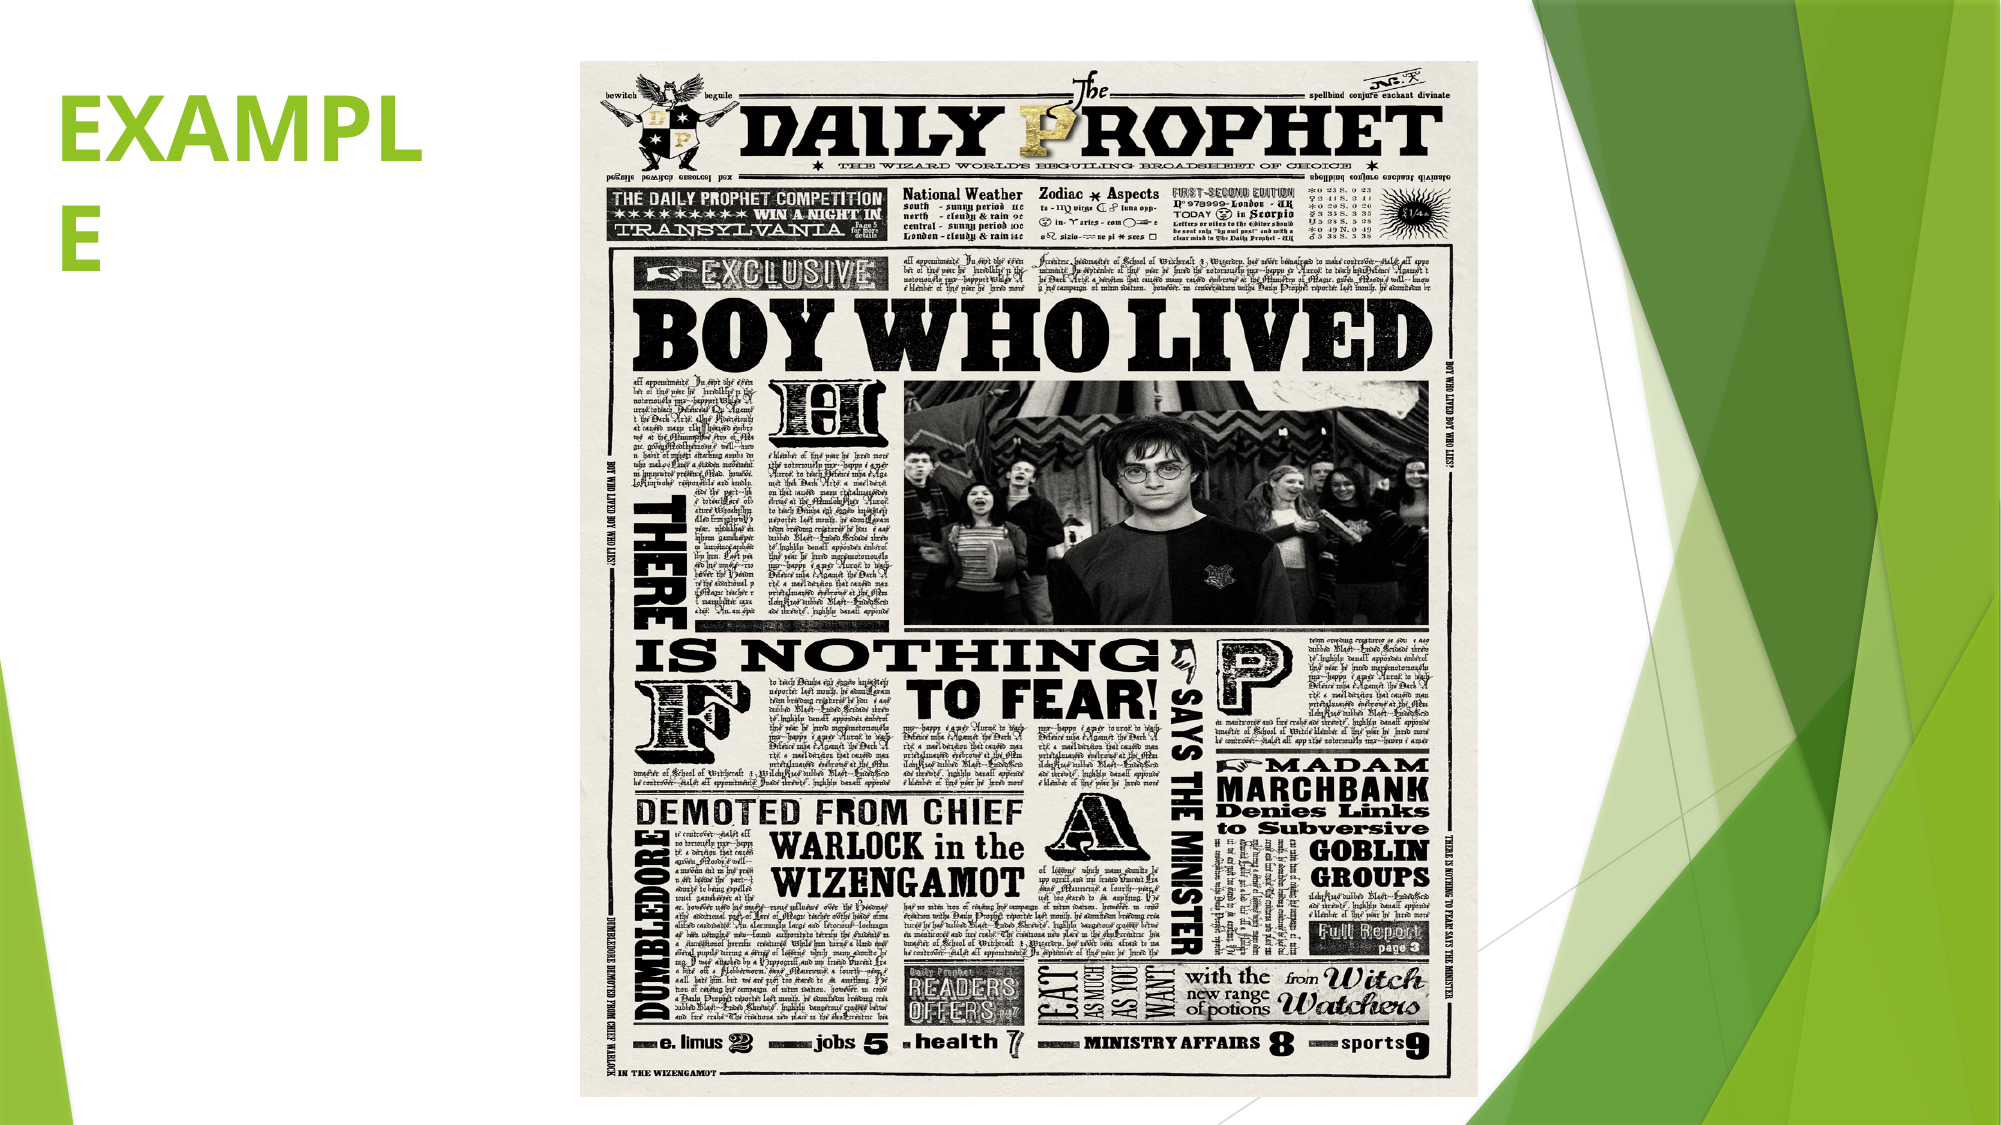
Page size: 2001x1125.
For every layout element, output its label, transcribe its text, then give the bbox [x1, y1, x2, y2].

picture [580, 61, 1478, 1098]
text_box EXAMPLE [39, 61, 492, 604]
